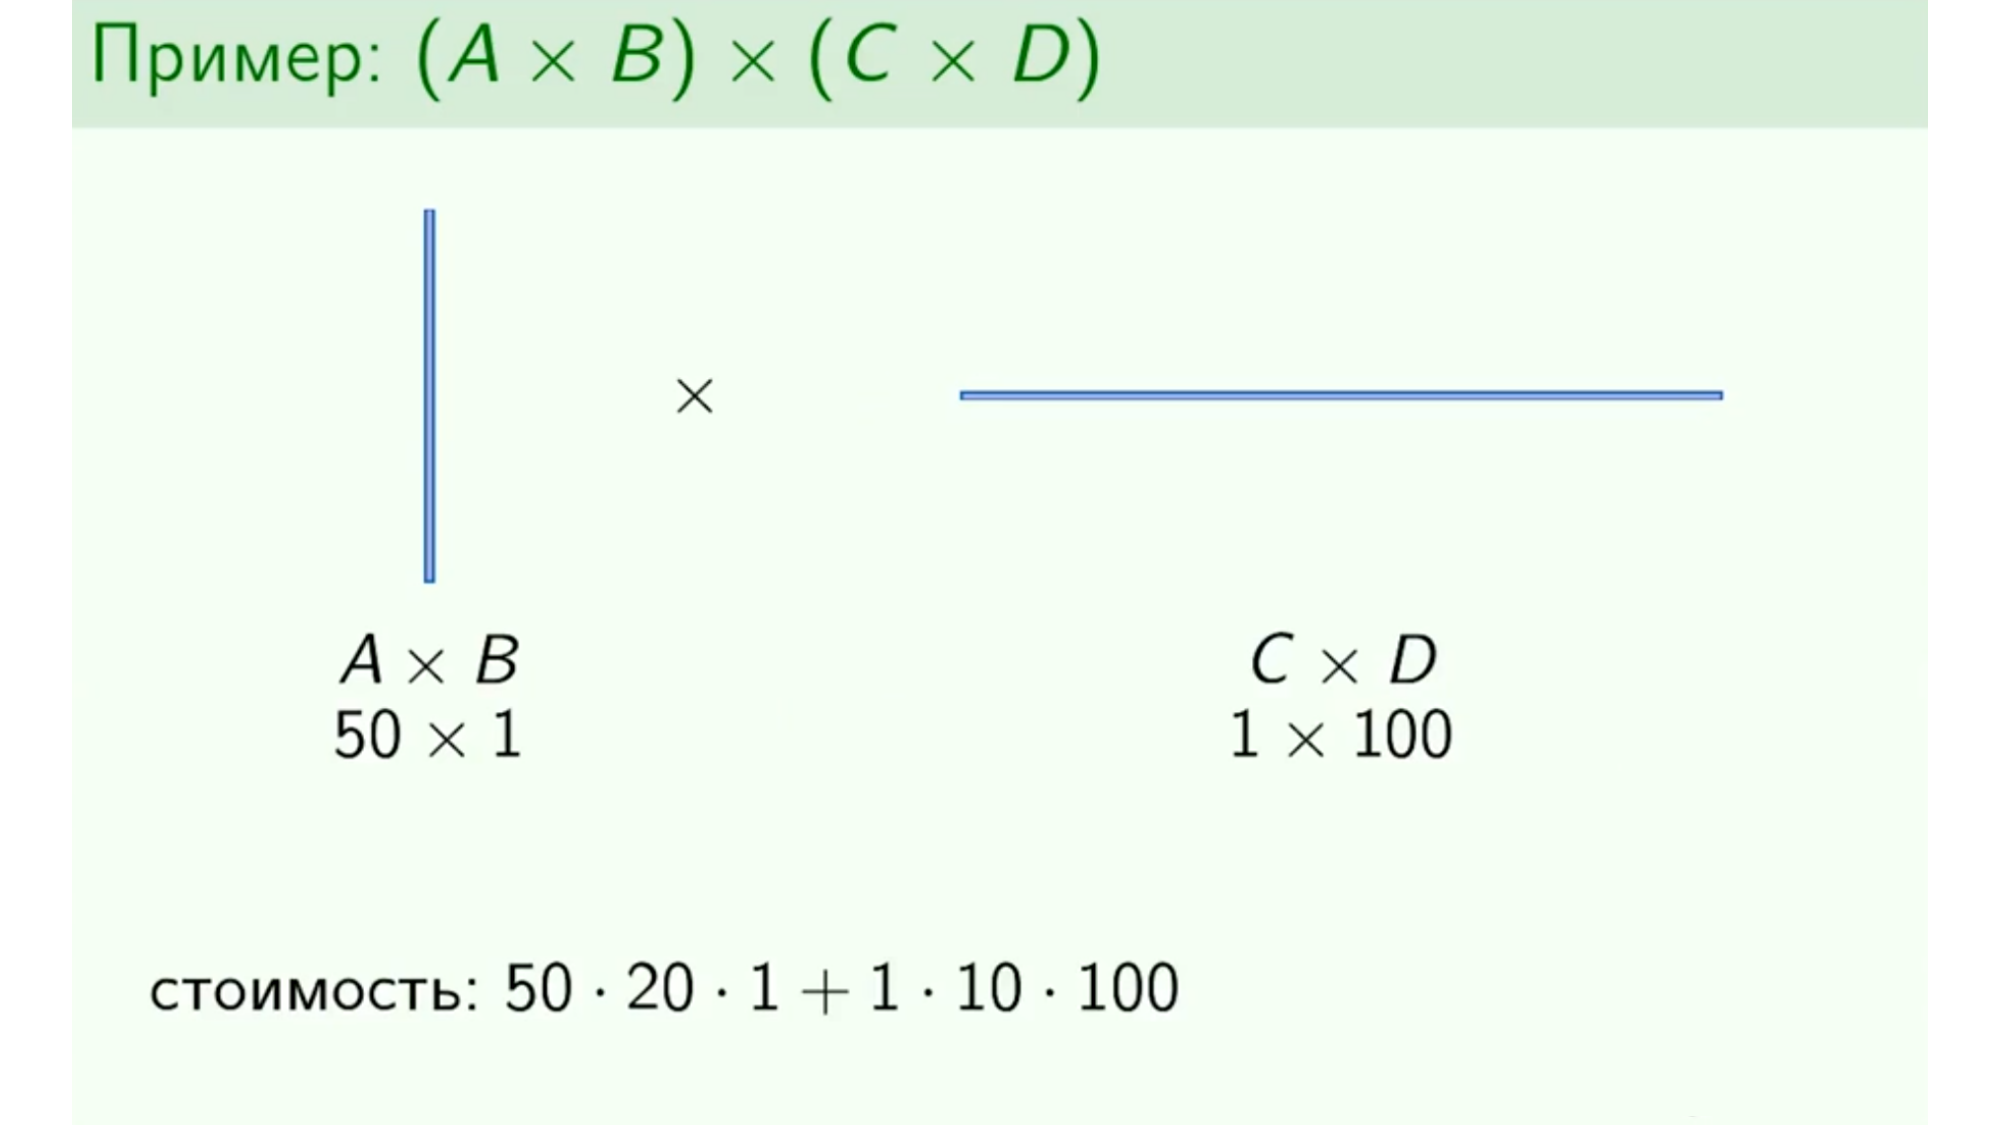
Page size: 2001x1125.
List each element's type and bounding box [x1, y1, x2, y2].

text_box [72, 0, 1928, 1125]
